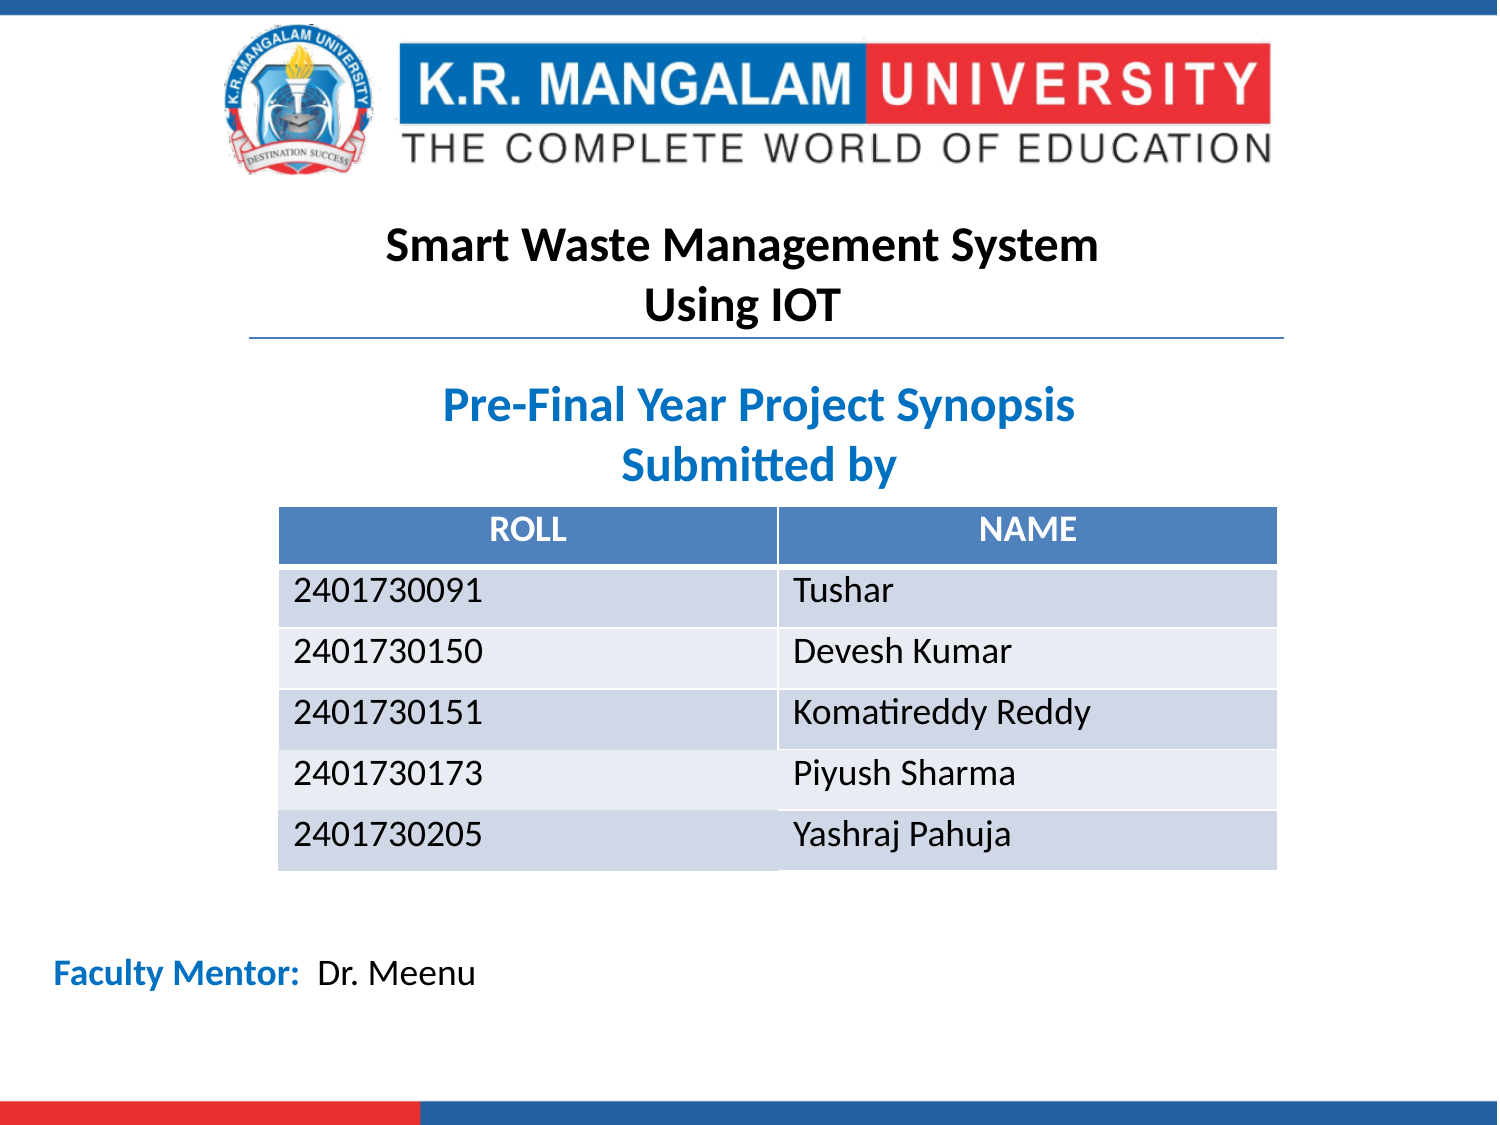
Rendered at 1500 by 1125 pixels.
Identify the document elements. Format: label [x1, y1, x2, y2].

picture [224, 24, 1275, 176]
list [0, 0, 1498, 1125]
